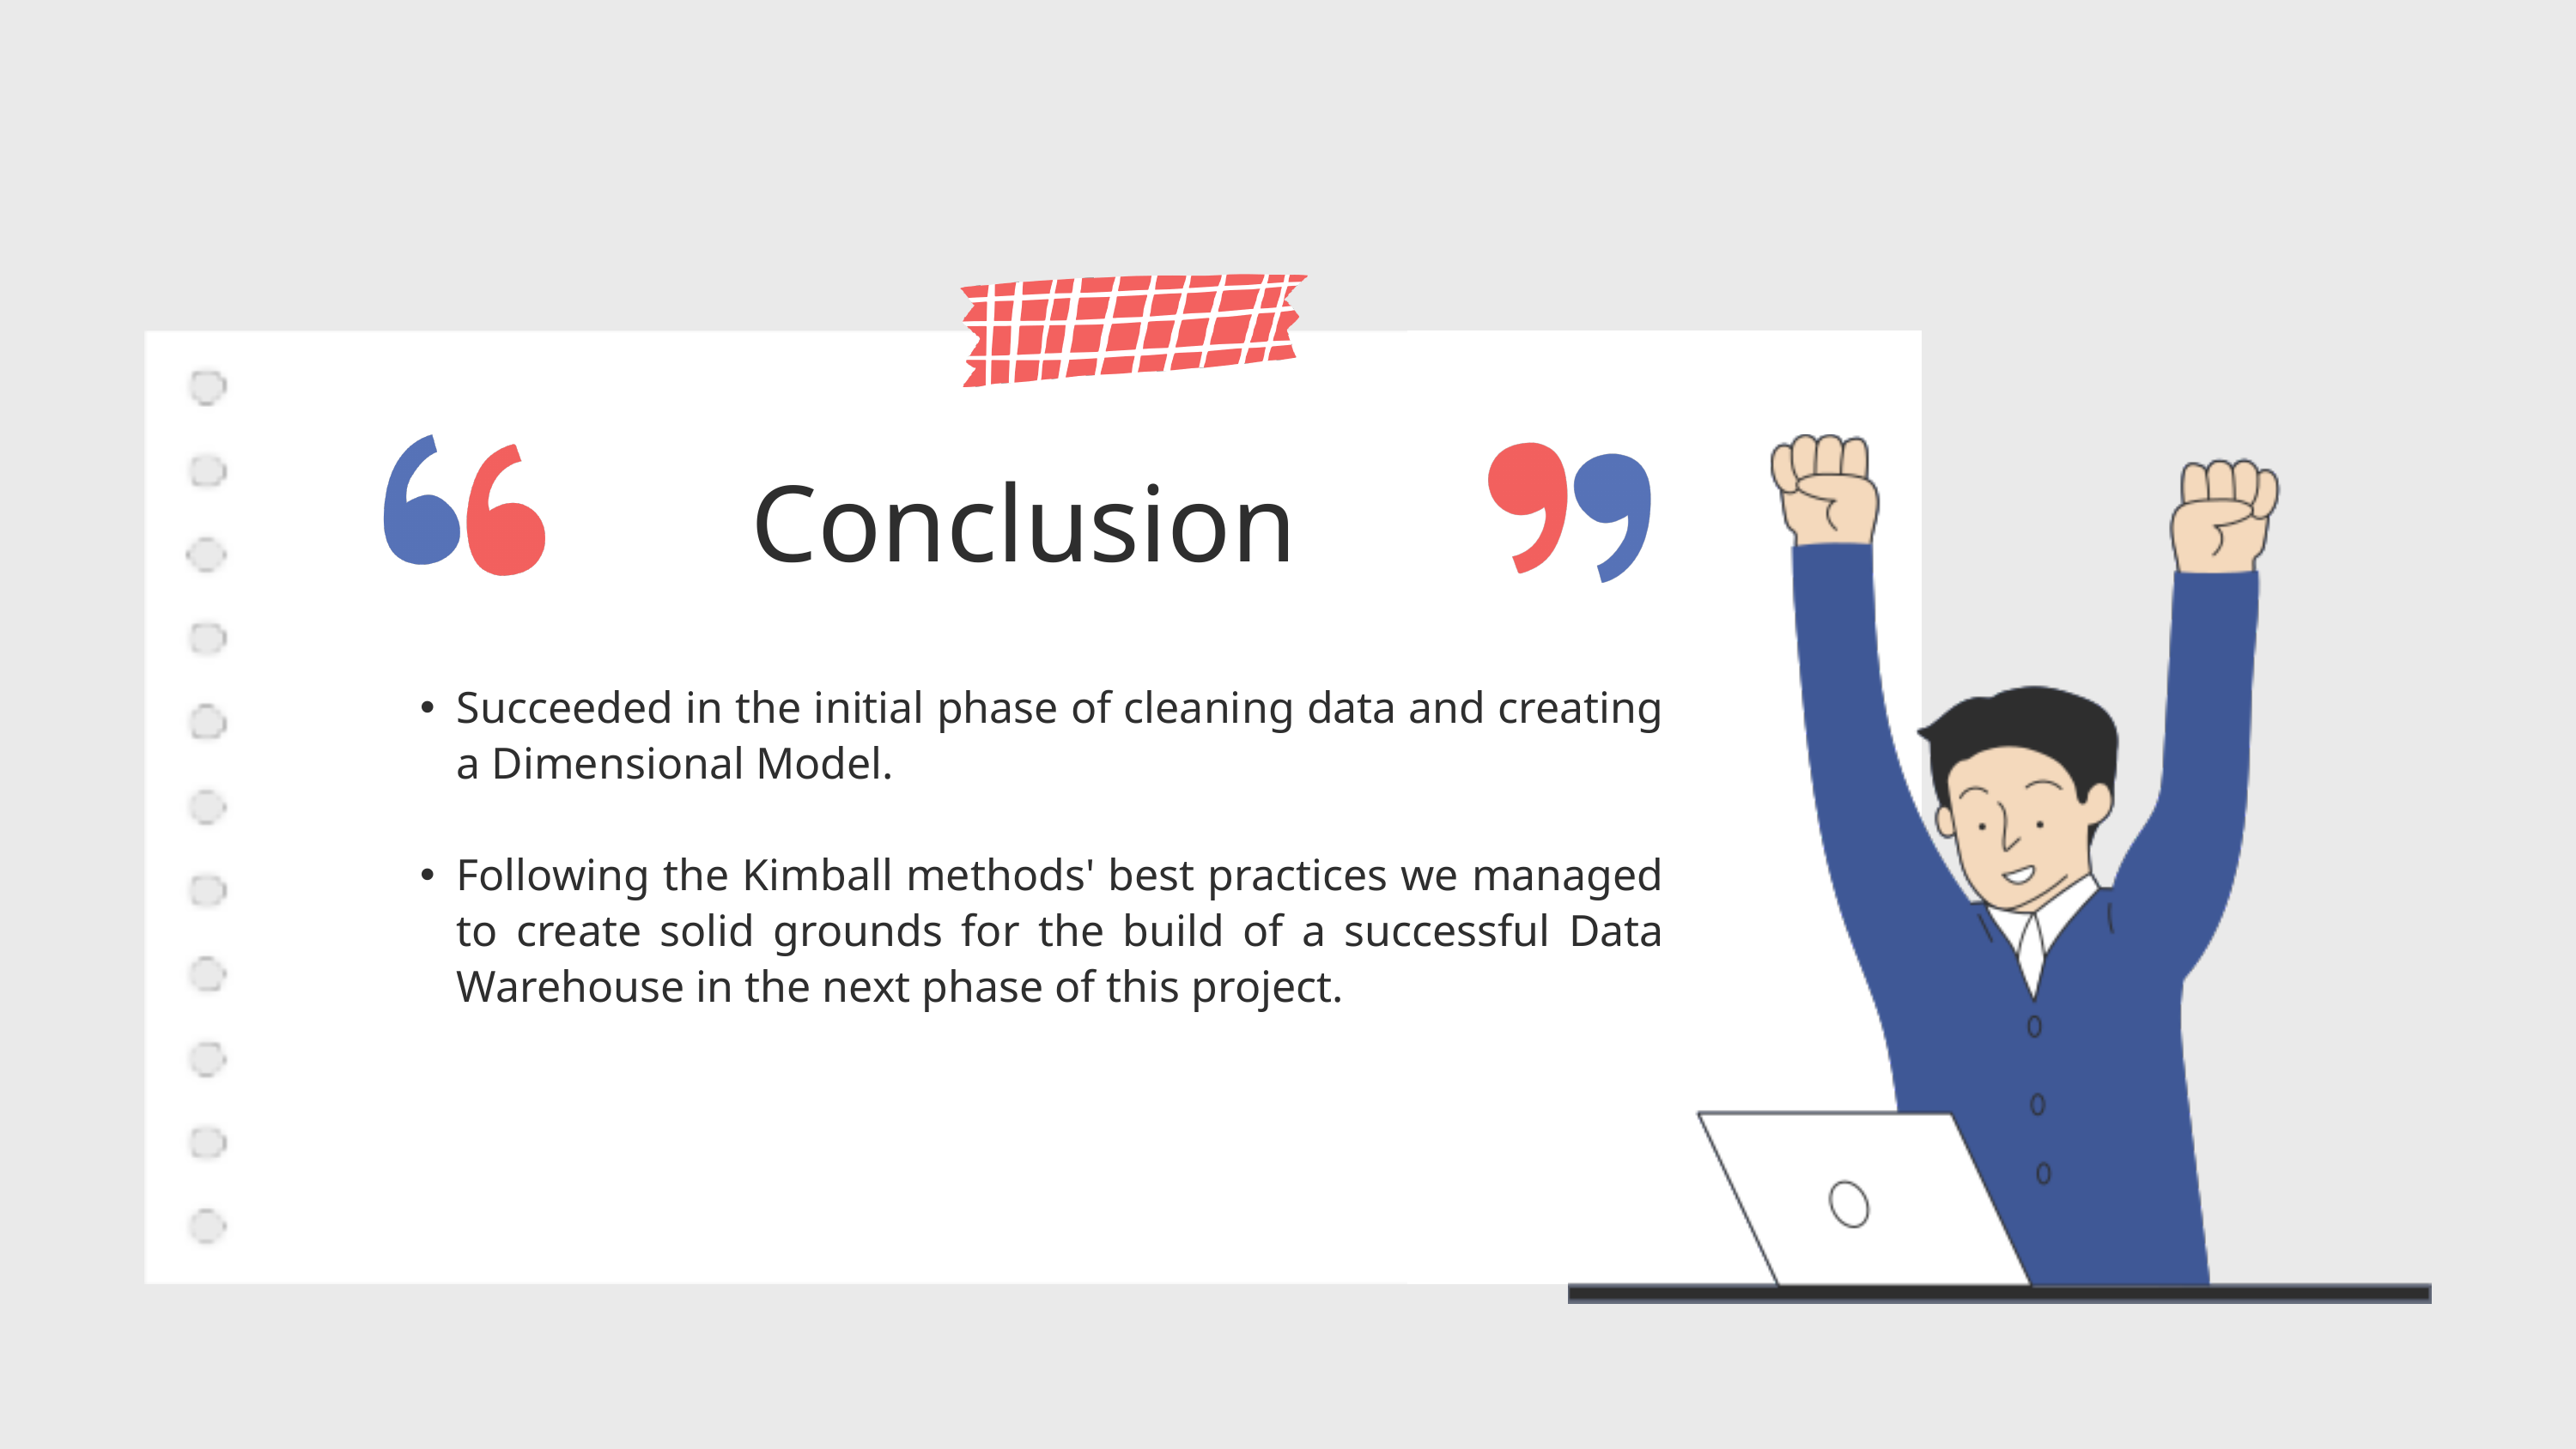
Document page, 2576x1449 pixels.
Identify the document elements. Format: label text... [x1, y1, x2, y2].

text_box Succeeded in the initial phase of cleaning data and creating a Dimensional Model. Following the Kimball methods' best practices we managed to create solid grounds for the build of a successful Data Warehouse in the next phase of this project. [1277, 676, 1402, 1011]
picture [148, 155, 1406, 1449]
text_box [1406, 330, 1923, 1284]
text_box Conclusion [1277, 456, 1376, 584]
picture [1485, 434, 2432, 1304]
